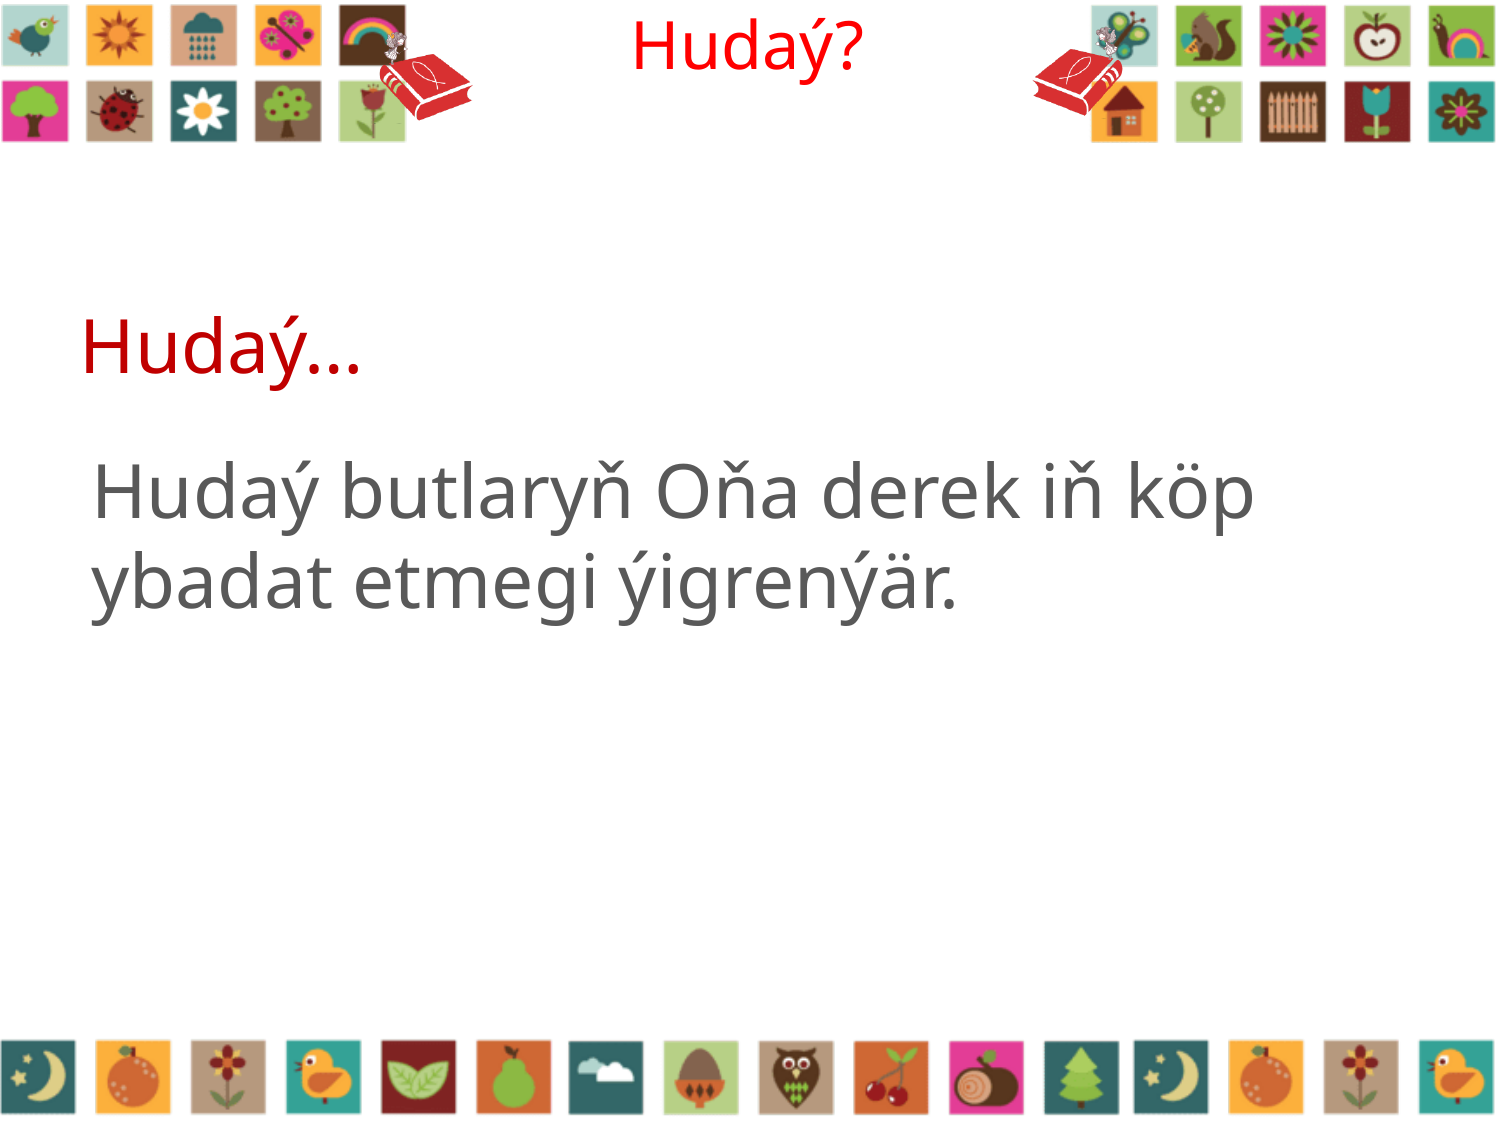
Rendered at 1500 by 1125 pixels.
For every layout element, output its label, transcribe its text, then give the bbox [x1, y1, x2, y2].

text_box Hudaý… [64, 290, 1412, 396]
text_box Hudaý butlaryň Oňa derek iň köp ybadat etmegi ýigrenýär. [76, 436, 1424, 722]
picture [0, 3, 505, 150]
text_box Hudaý? [414, 0, 1080, 91]
picture [1000, 3, 1500, 150]
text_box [0, 1028, 1500, 1118]
